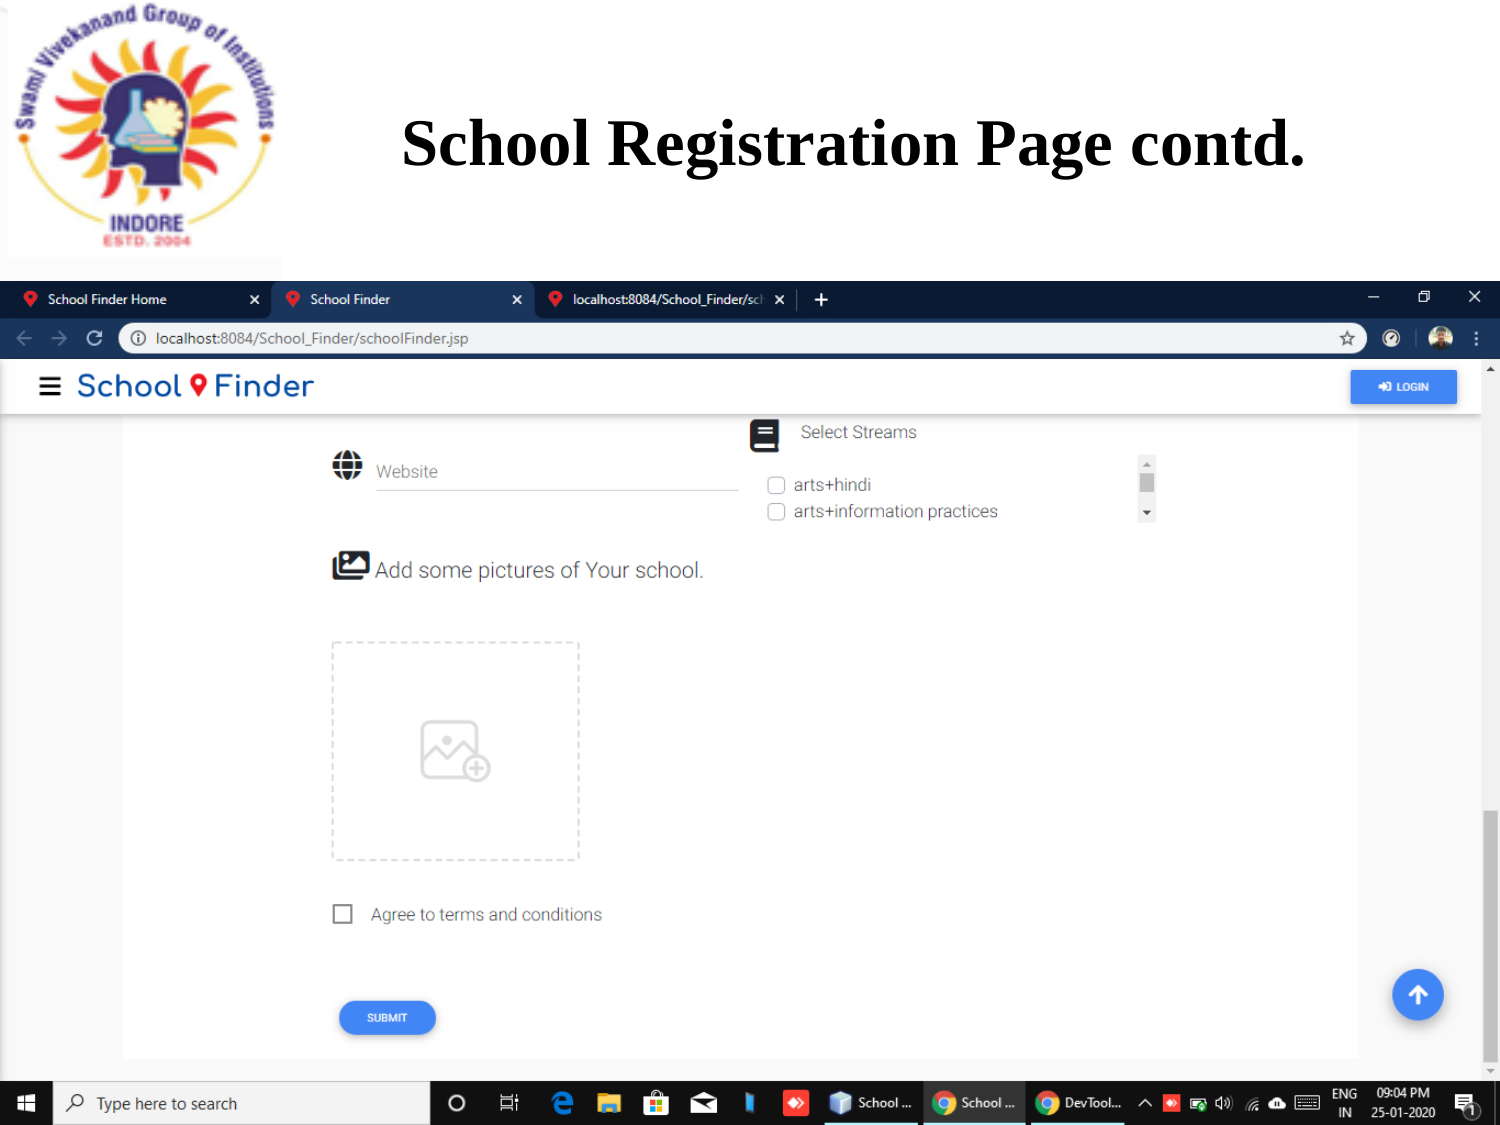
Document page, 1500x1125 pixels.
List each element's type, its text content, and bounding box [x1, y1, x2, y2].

title School Registration Page contd. [284, 45, 1425, 233]
picture [0, 0, 1500, 1125]
